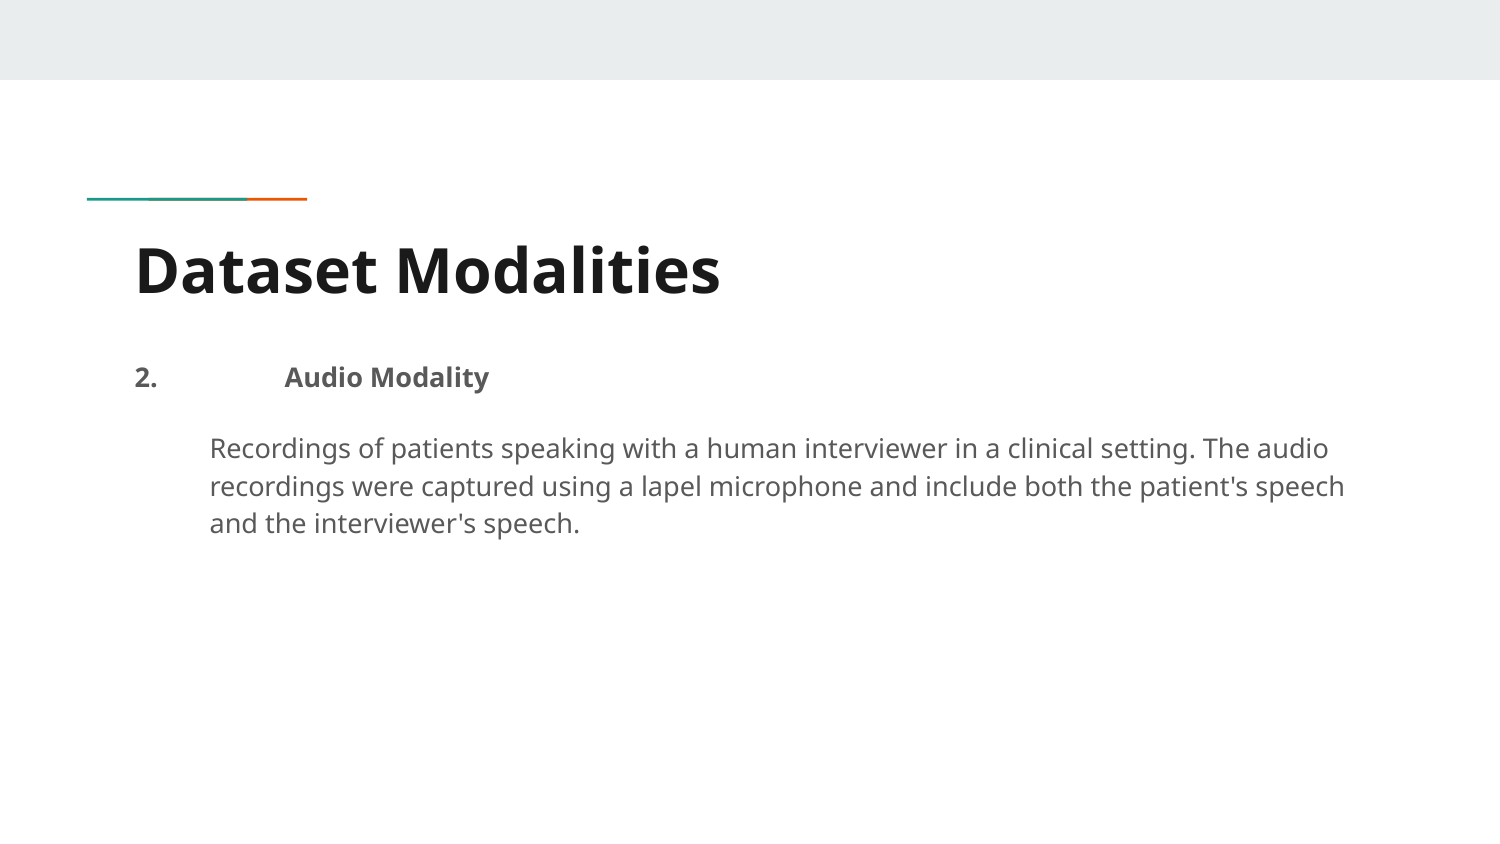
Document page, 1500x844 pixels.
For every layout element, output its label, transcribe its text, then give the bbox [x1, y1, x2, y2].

list 2. Audio Modality Recordings of patients speaking with a human interviewer in a clinical setting. The audio recordings were captured using a lapel microphone and include both the patient's speech and the interviewer's speech. [119, 341, 1381, 712]
title Dataset Modalities [119, 216, 1381, 305]
